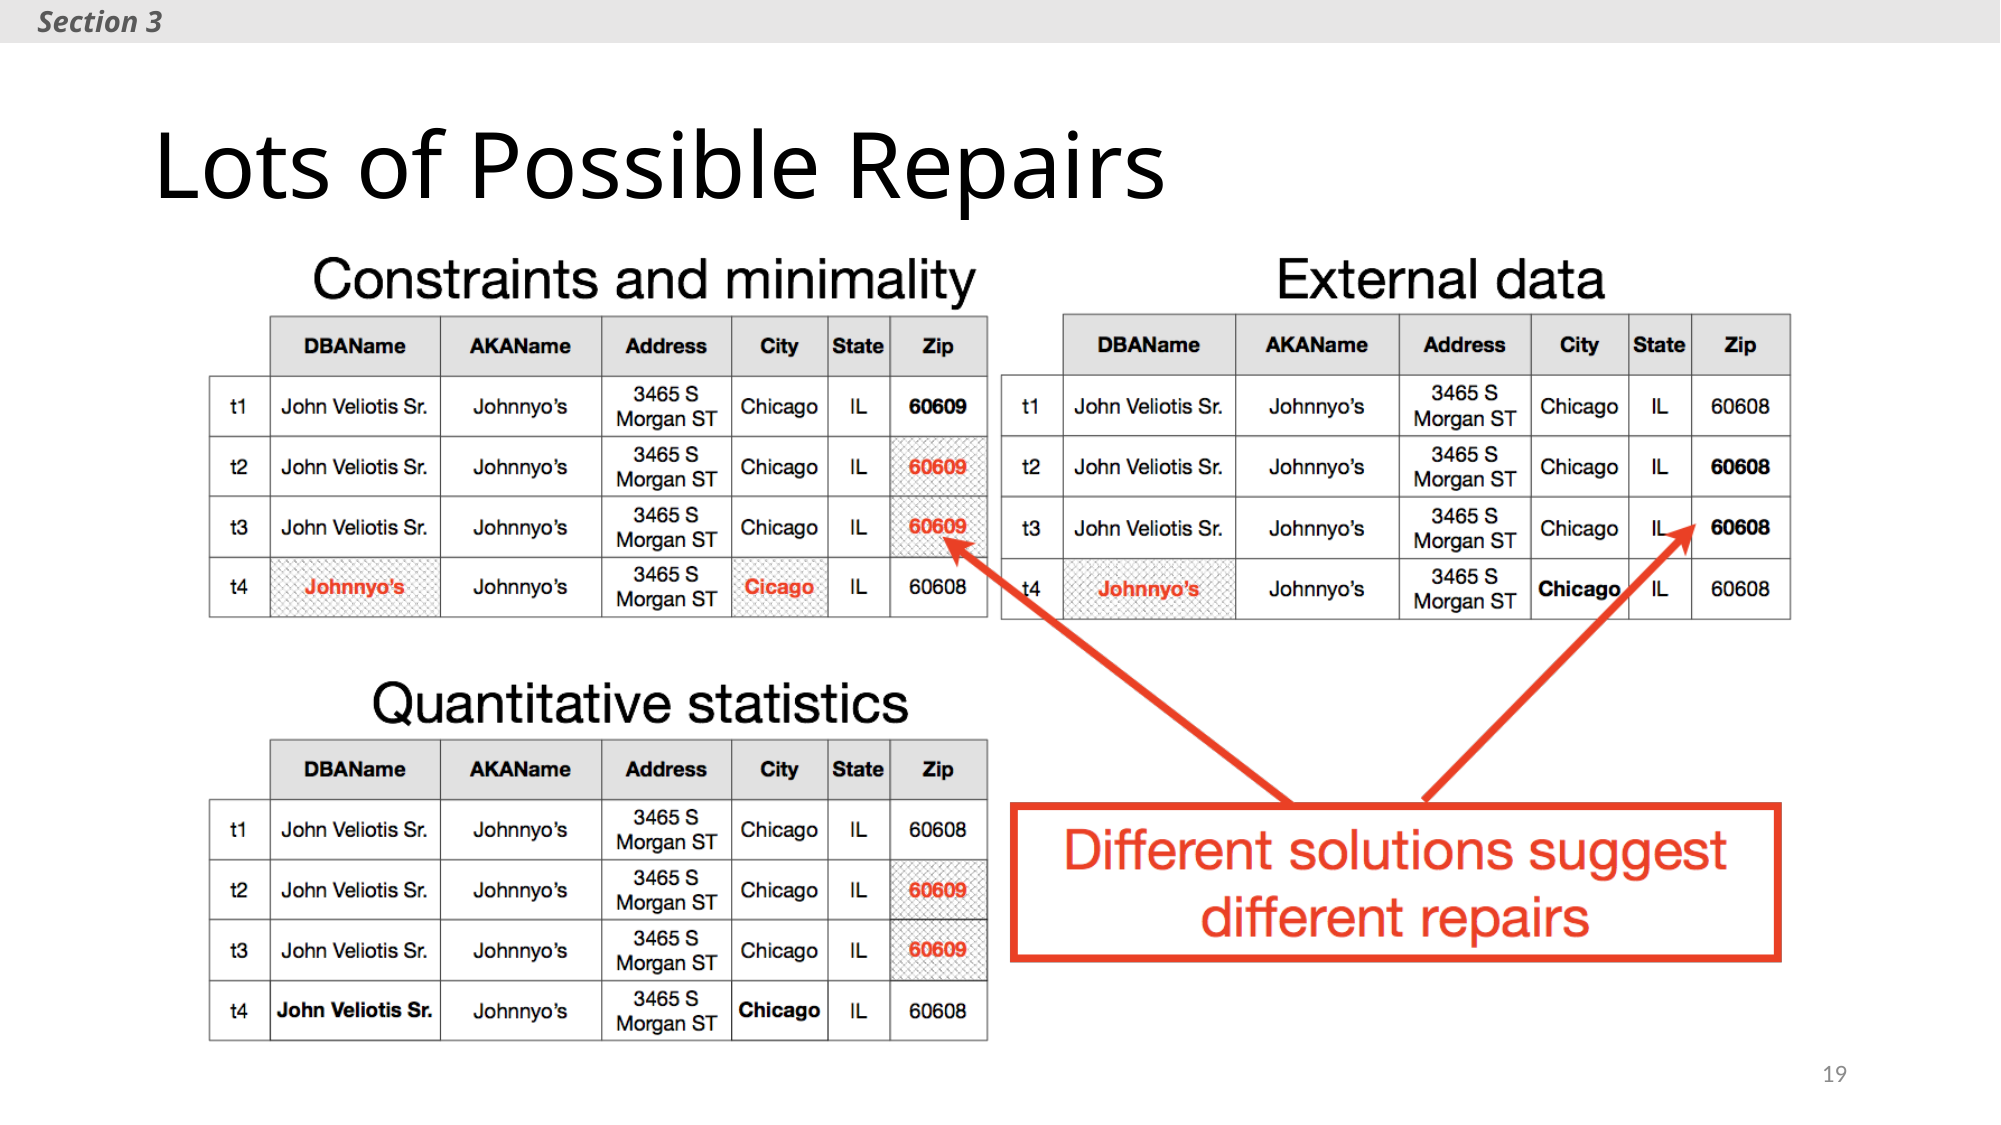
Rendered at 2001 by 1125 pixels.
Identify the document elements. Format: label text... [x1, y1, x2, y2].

slide_number 19 [1412, 1042, 1863, 1103]
picture [207, 238, 1793, 1043]
title Lots of Possible Repairs [137, 59, 1863, 278]
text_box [0, 0, 2000, 47]
